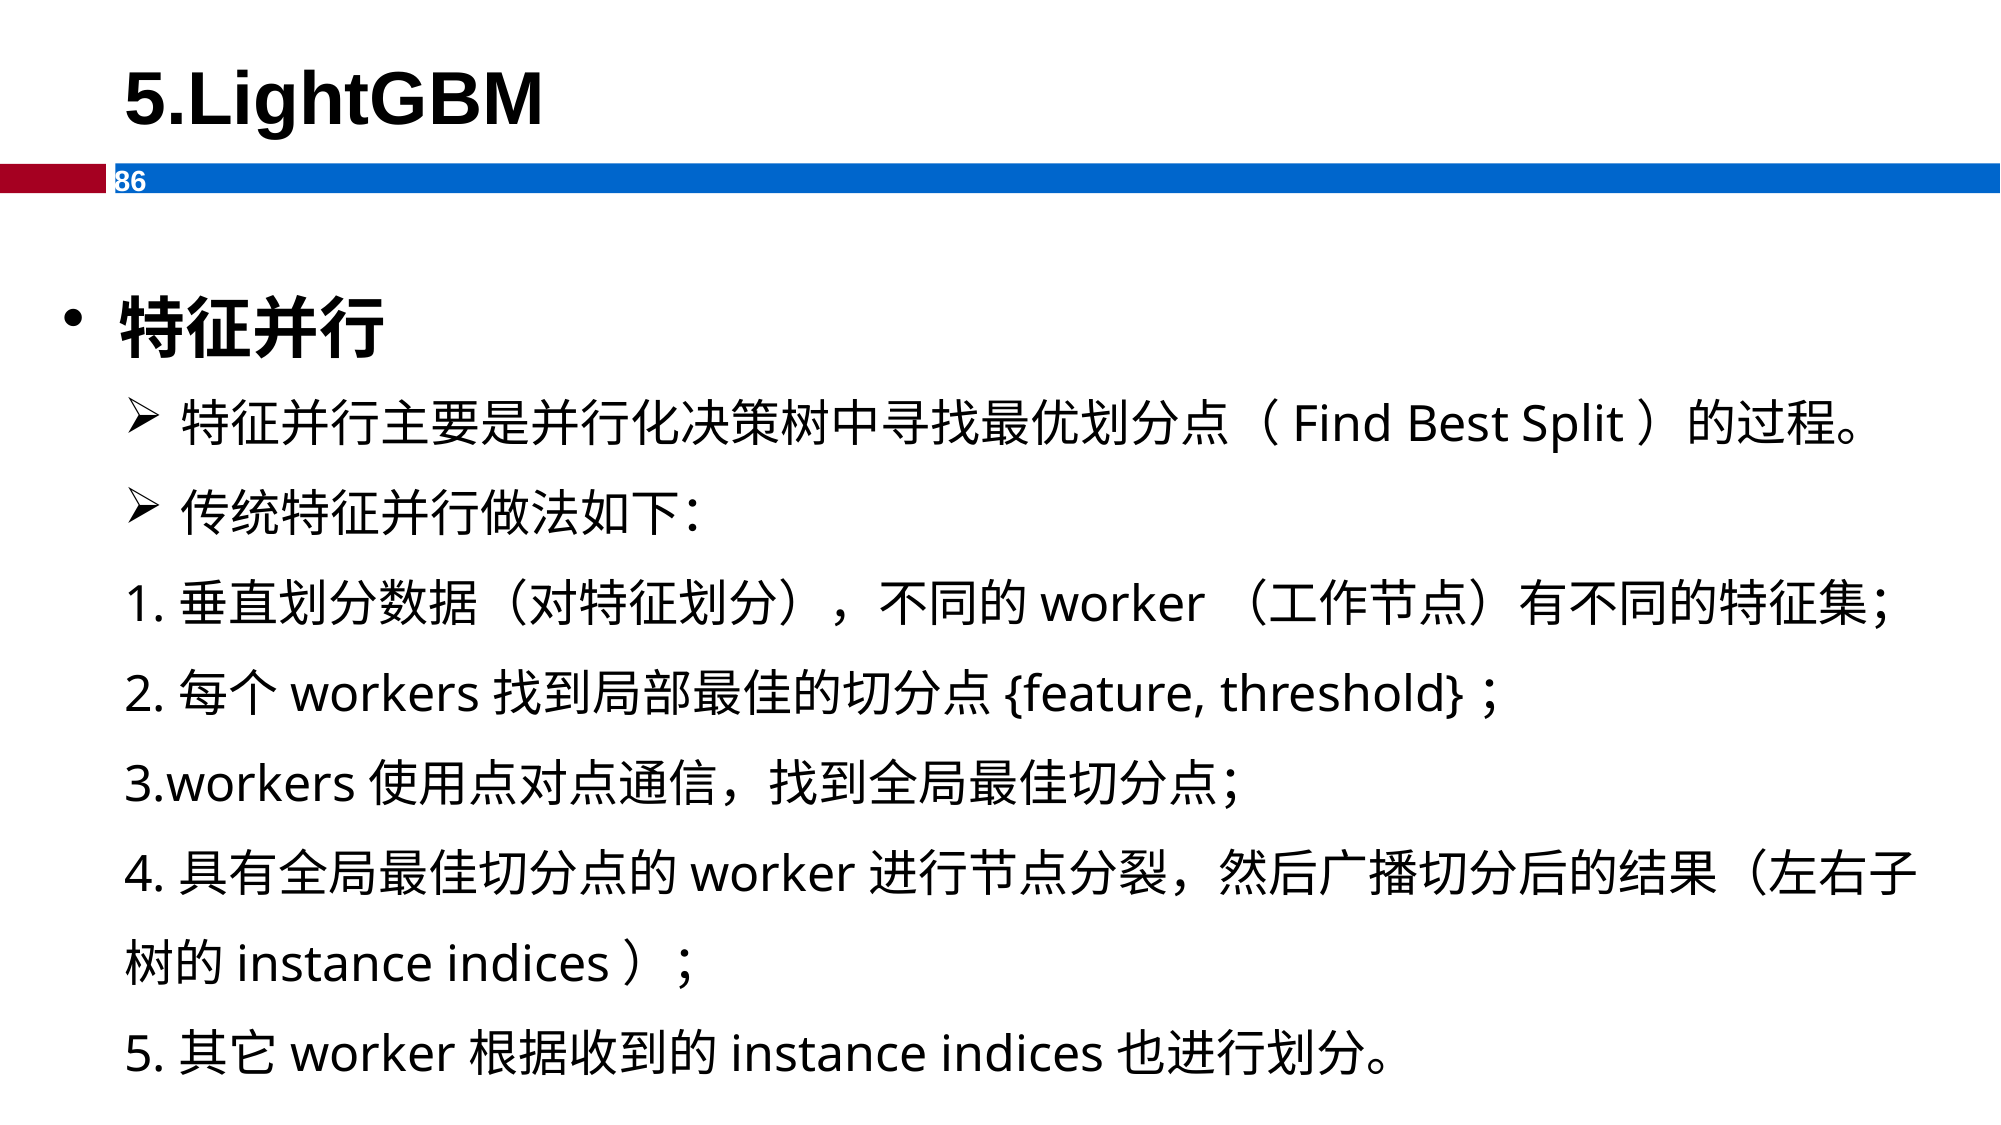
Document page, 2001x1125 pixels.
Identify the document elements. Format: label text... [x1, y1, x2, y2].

title 5.LightGBM [109, 38, 2000, 150]
text_box 特征并行主要是并行化决策树中寻找最优划分点（Find Best Split）的过程。 传统特征并行做法如下： 1.垂直划分数据（对特征划分），不同的worker（工作节点）有不同的特征集； 2.每个workers找到局部最佳的切分点{feature, threshold}； 3.workers使用点对点通信，找到全局最佳切分点； 4.具有全局最佳切分点的worker进行节点分裂，然后广播切分后的结果（左右子树的instance indices）； 5.其它worker根据收到的instance indices也进行划分。 [109, 353, 1944, 1089]
list 特征并行 [48, 238, 2000, 1005]
